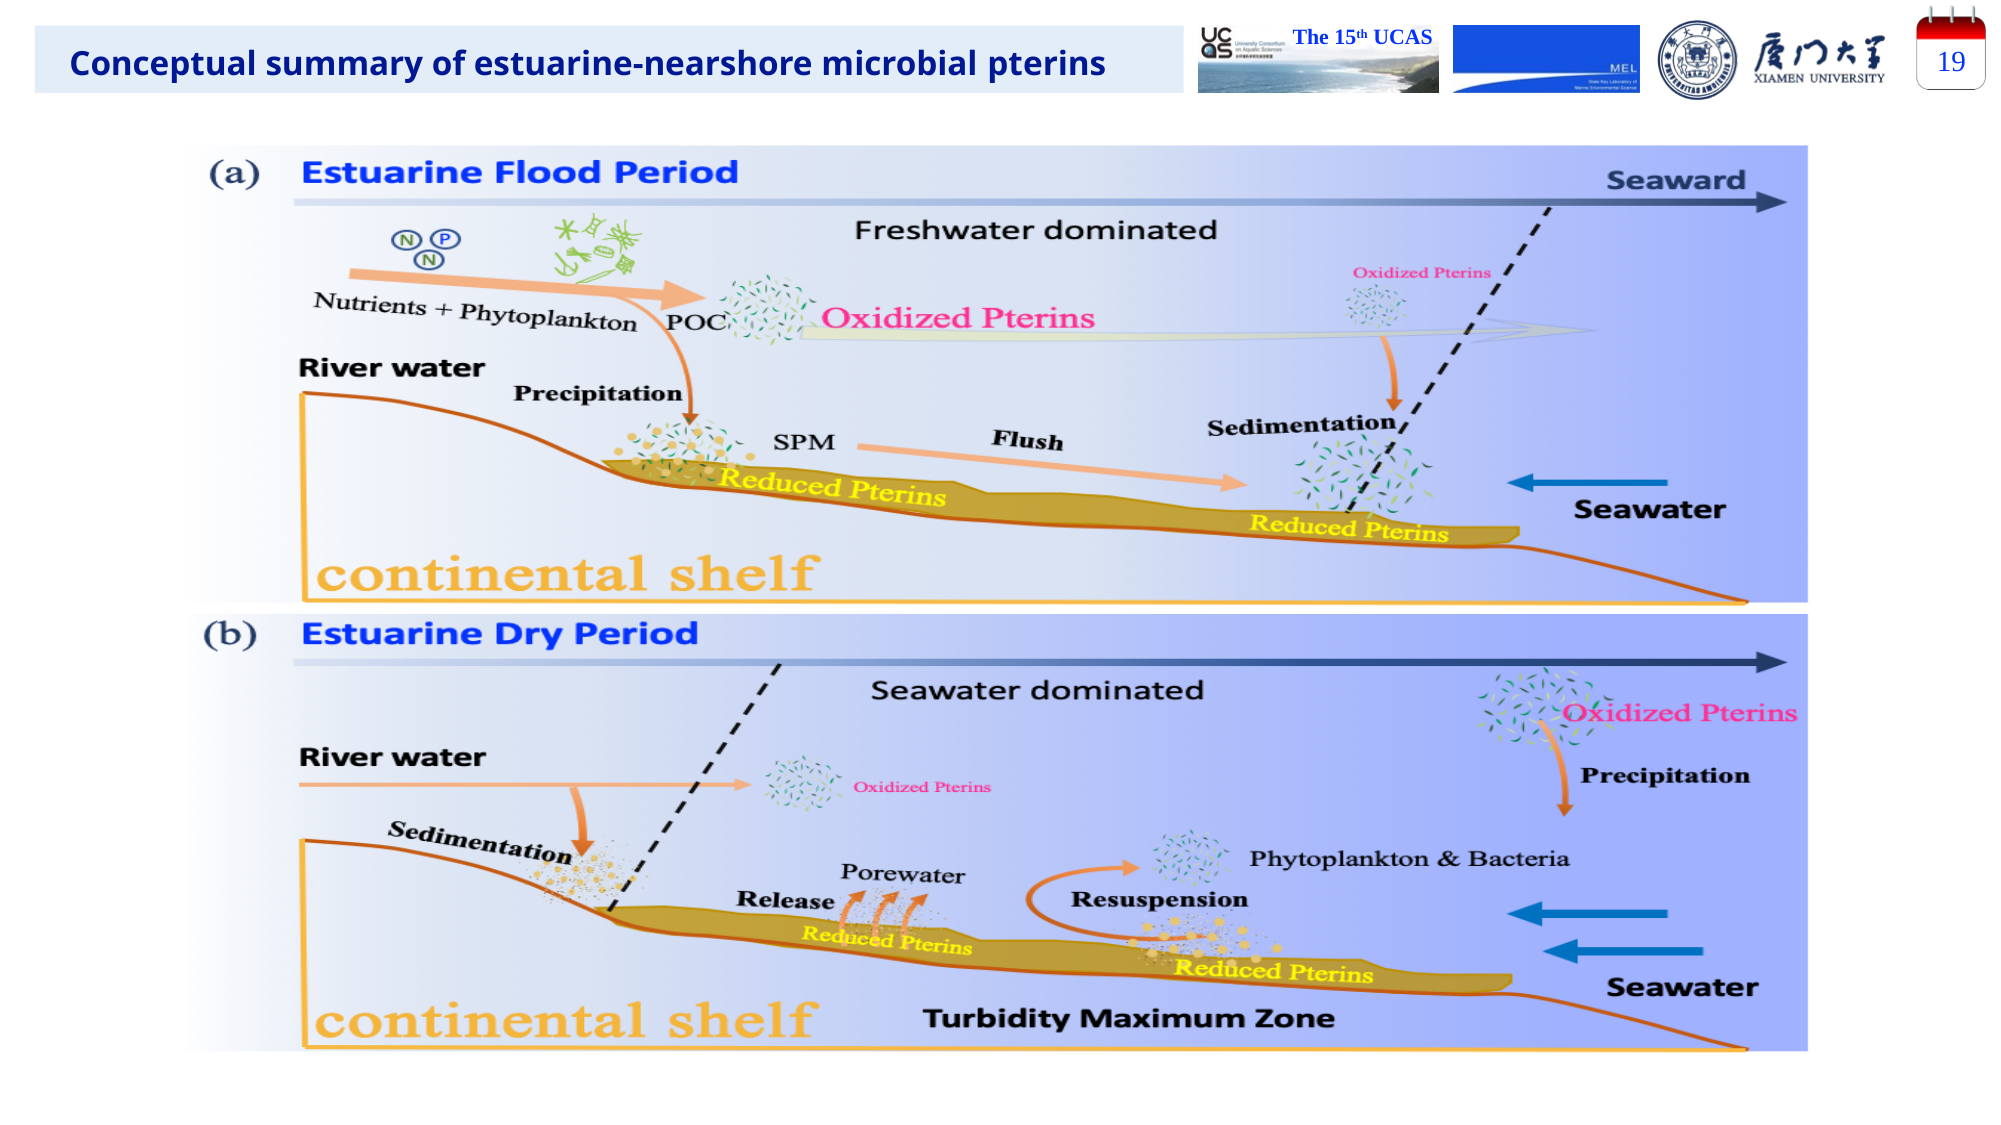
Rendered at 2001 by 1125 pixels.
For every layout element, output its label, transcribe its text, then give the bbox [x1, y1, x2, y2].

picture [1916, 5, 1986, 90]
text_box 19 [1922, 35, 1986, 96]
picture [1453, 25, 1640, 93]
picture [1653, 17, 1888, 102]
picture [185, 134, 1826, 1069]
picture [1198, 25, 1439, 93]
text_box Conceptual summary of estuarine-nearshore microbial pterins [54, 35, 1122, 90]
